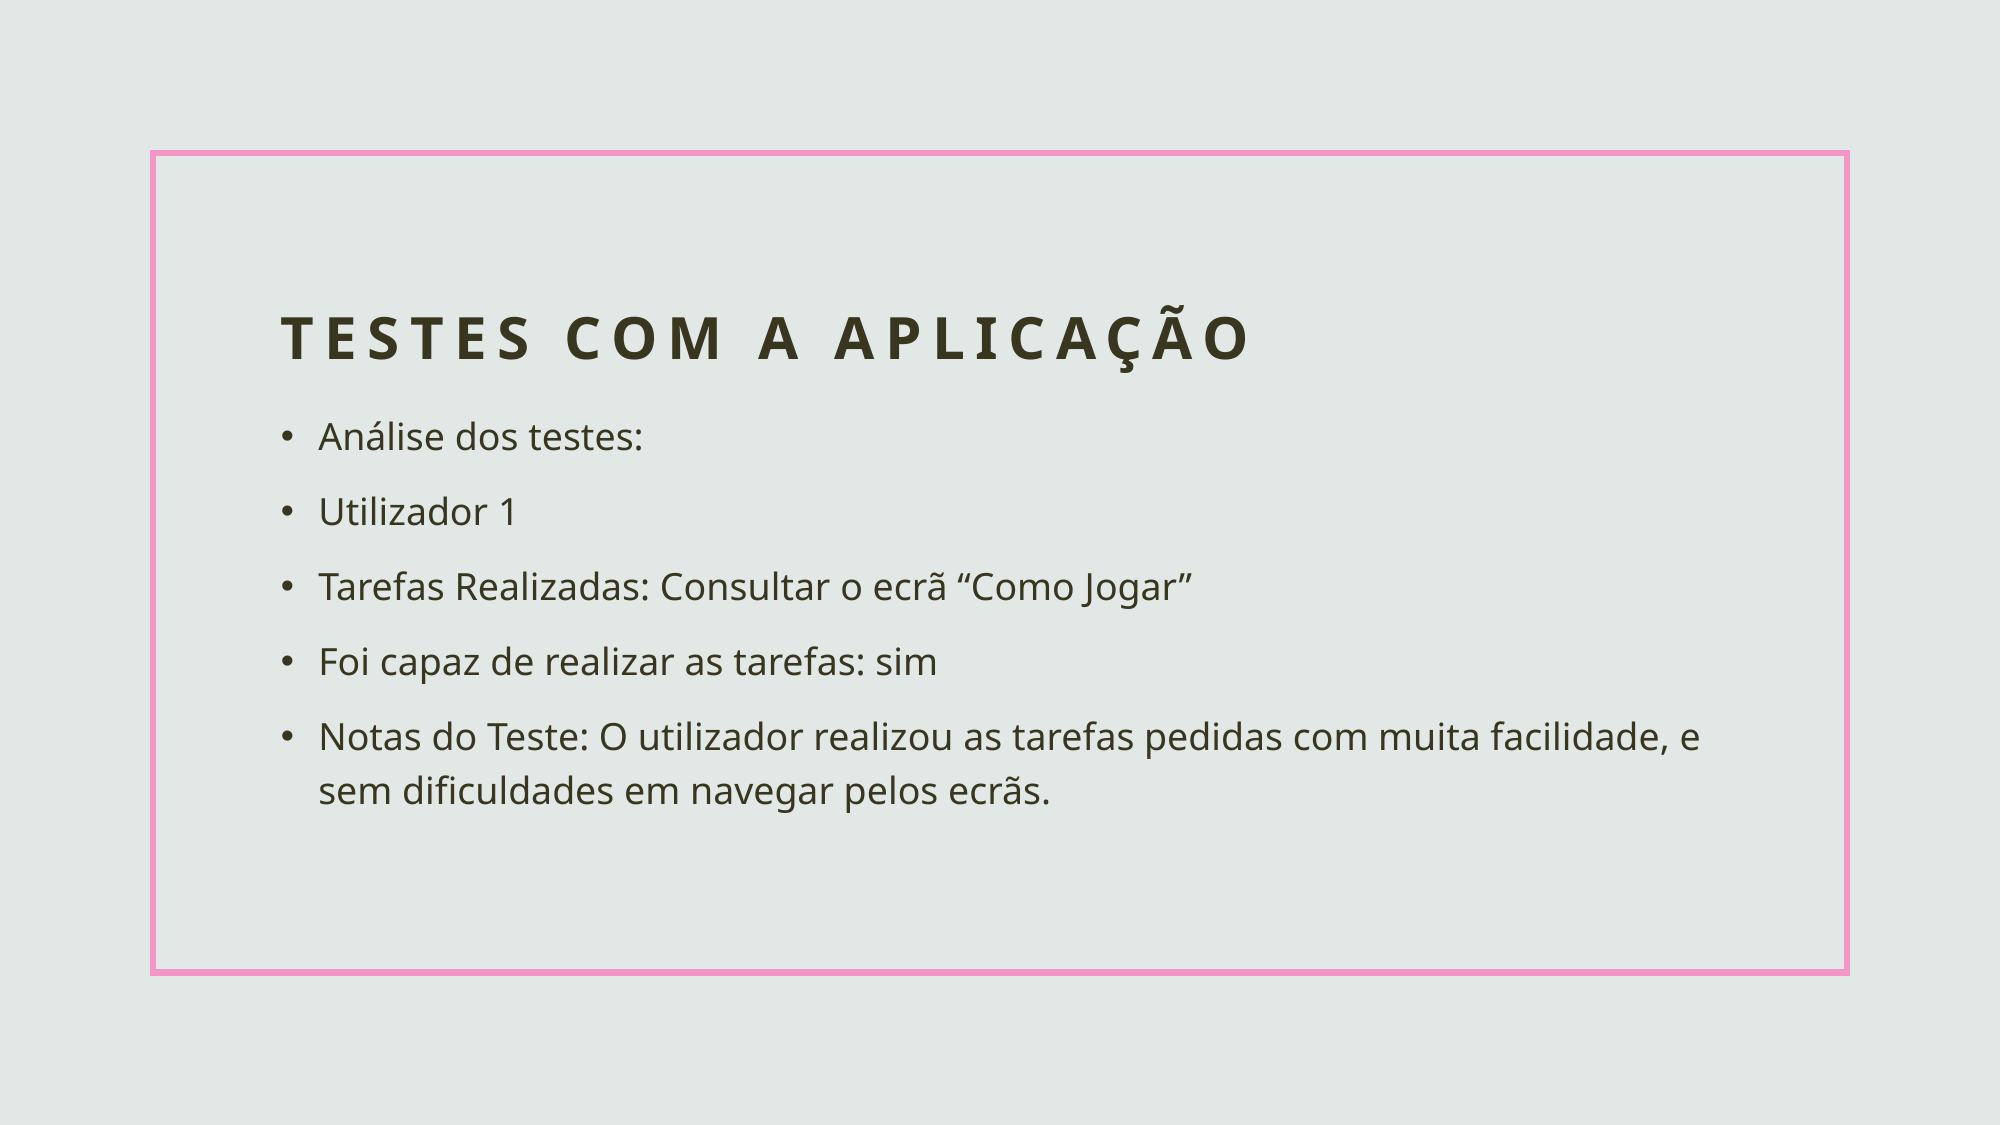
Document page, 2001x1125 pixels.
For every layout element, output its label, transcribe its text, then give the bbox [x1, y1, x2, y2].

title Testes com a aplicação [265, 202, 1739, 379]
list Análise dos testes: Utilizador 1 Tarefas Realizadas: Consultar o ecrã “Como Jogar” Foi capaz de realizar as tarefas: sim Notas do Teste: O utilizador realizou as tarefas pedidas com muita facilidade, e sem dificuldades em navegar pelos ecrãs. [265, 396, 1739, 913]
